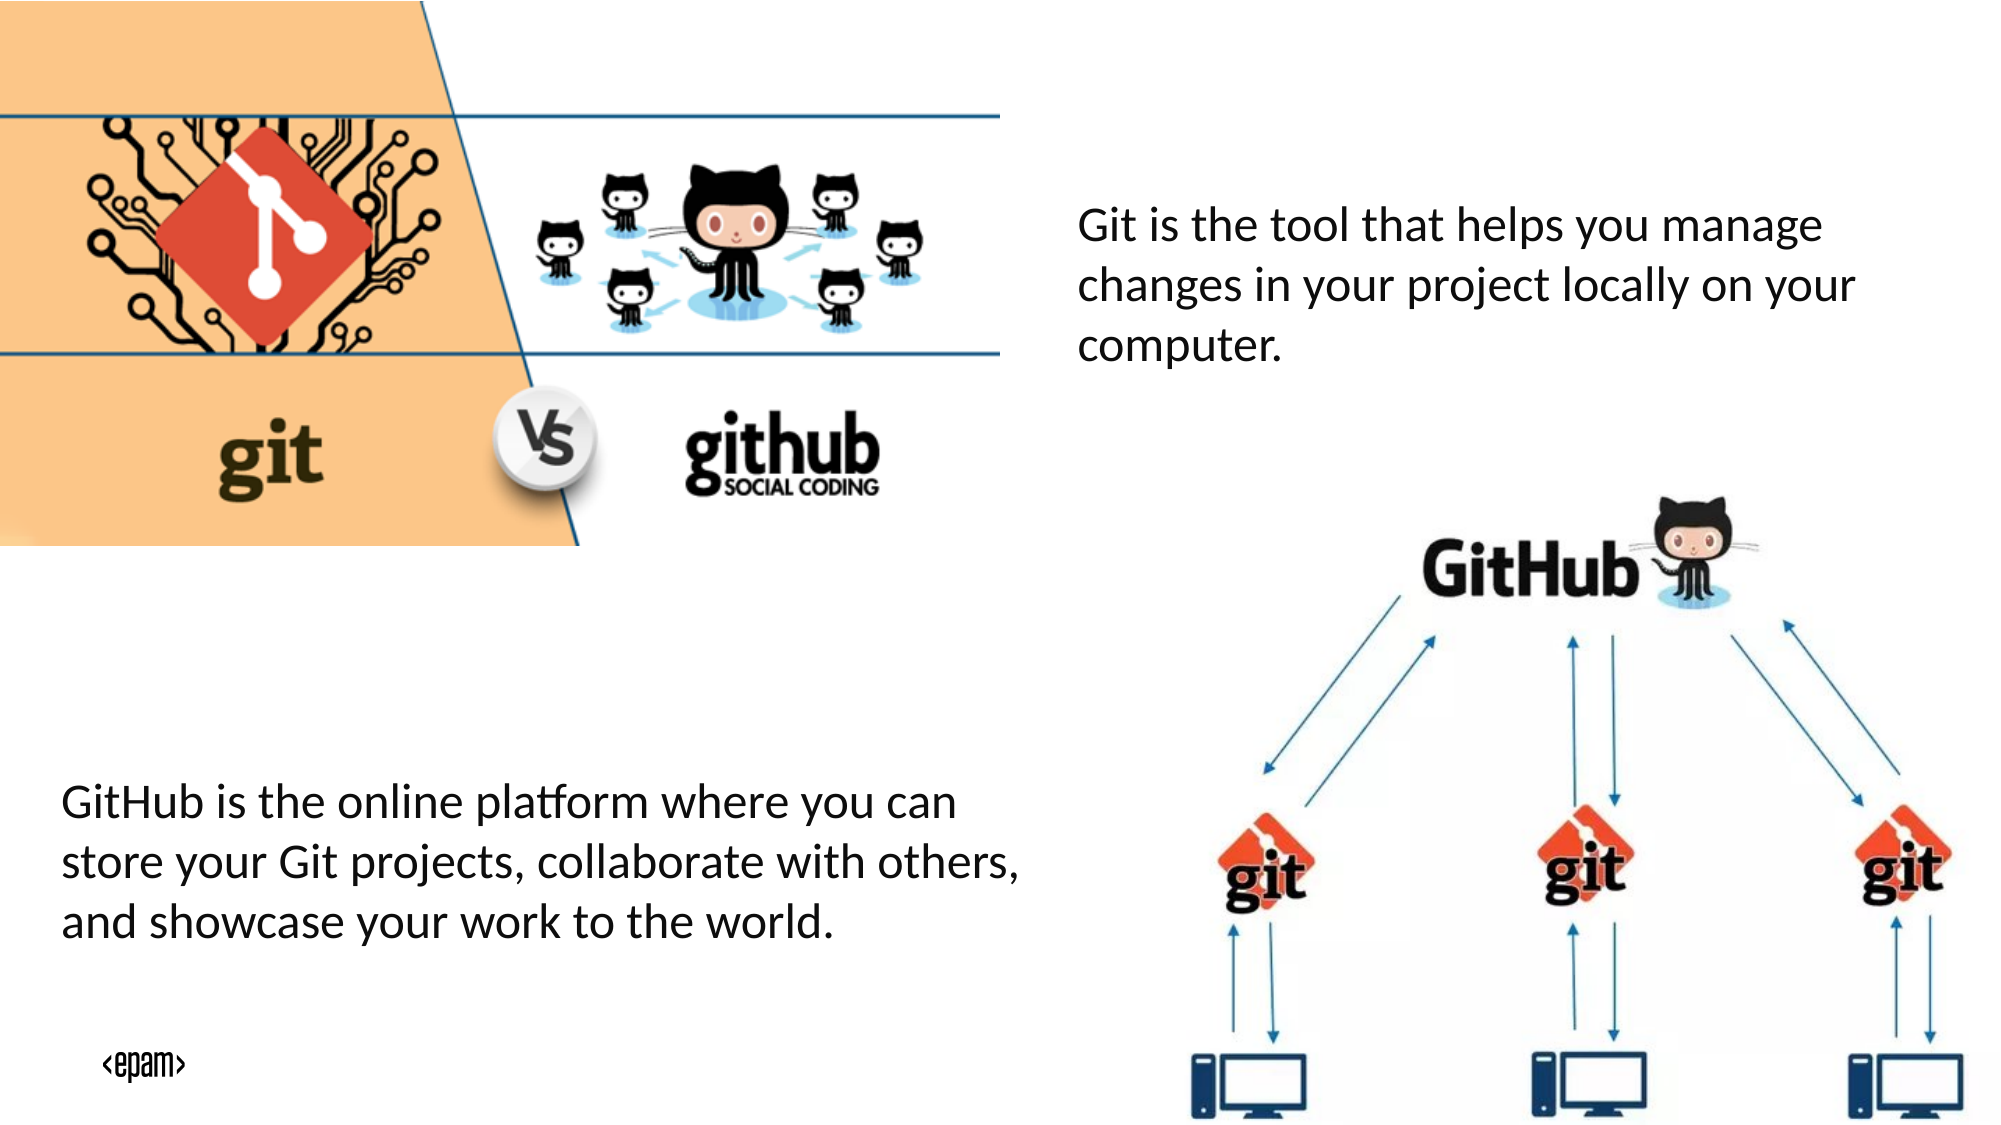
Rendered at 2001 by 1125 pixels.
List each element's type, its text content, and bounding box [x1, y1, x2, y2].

text_box GitHub is the online platform where you can store your Git projects, collaborate with others, and showcase your work to the world. [45, 760, 1063, 956]
picture [1165, 450, 2000, 1125]
text_box Git is the tool that helps you manage changes in your project locally on your computer. [1062, 183, 1982, 379]
picture [0, 1, 1000, 546]
